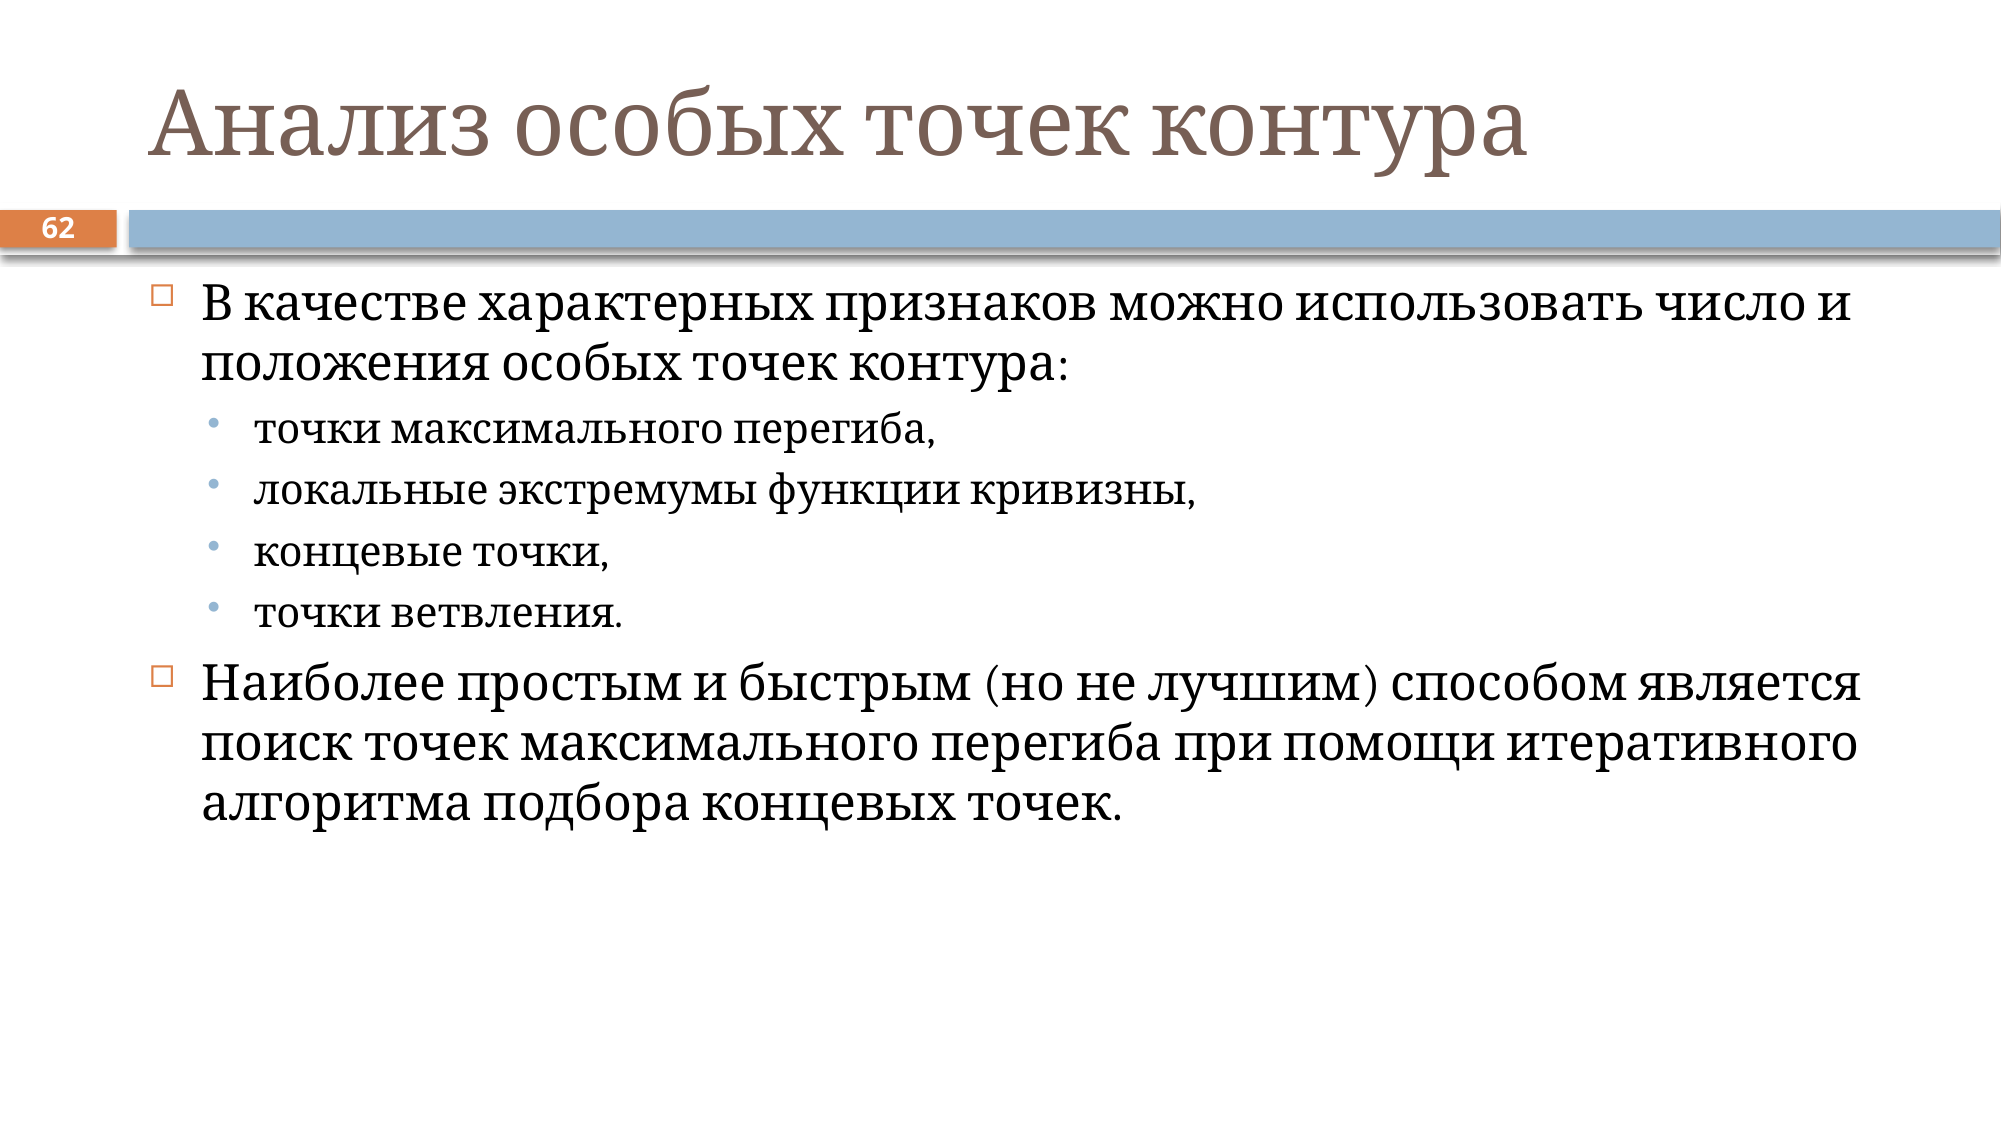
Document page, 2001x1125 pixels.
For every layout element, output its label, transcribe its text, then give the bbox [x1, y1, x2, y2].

list В качестве характерных признаков можно использовать число и положения особых точек контура: точки максимального перегиба, локальные экстремумы функции кривизны, концевые точки, точки ветвления. Наиболее простым и быстрым (но не лучшим) способом является поиск точек максимального перегиба при помощи итеративного алгоритма подбора концевых точек. [133, 262, 1918, 1000]
title Анализ особых точек контура [133, 37, 1918, 200]
slide_number 62 [0, 208, 117, 249]
